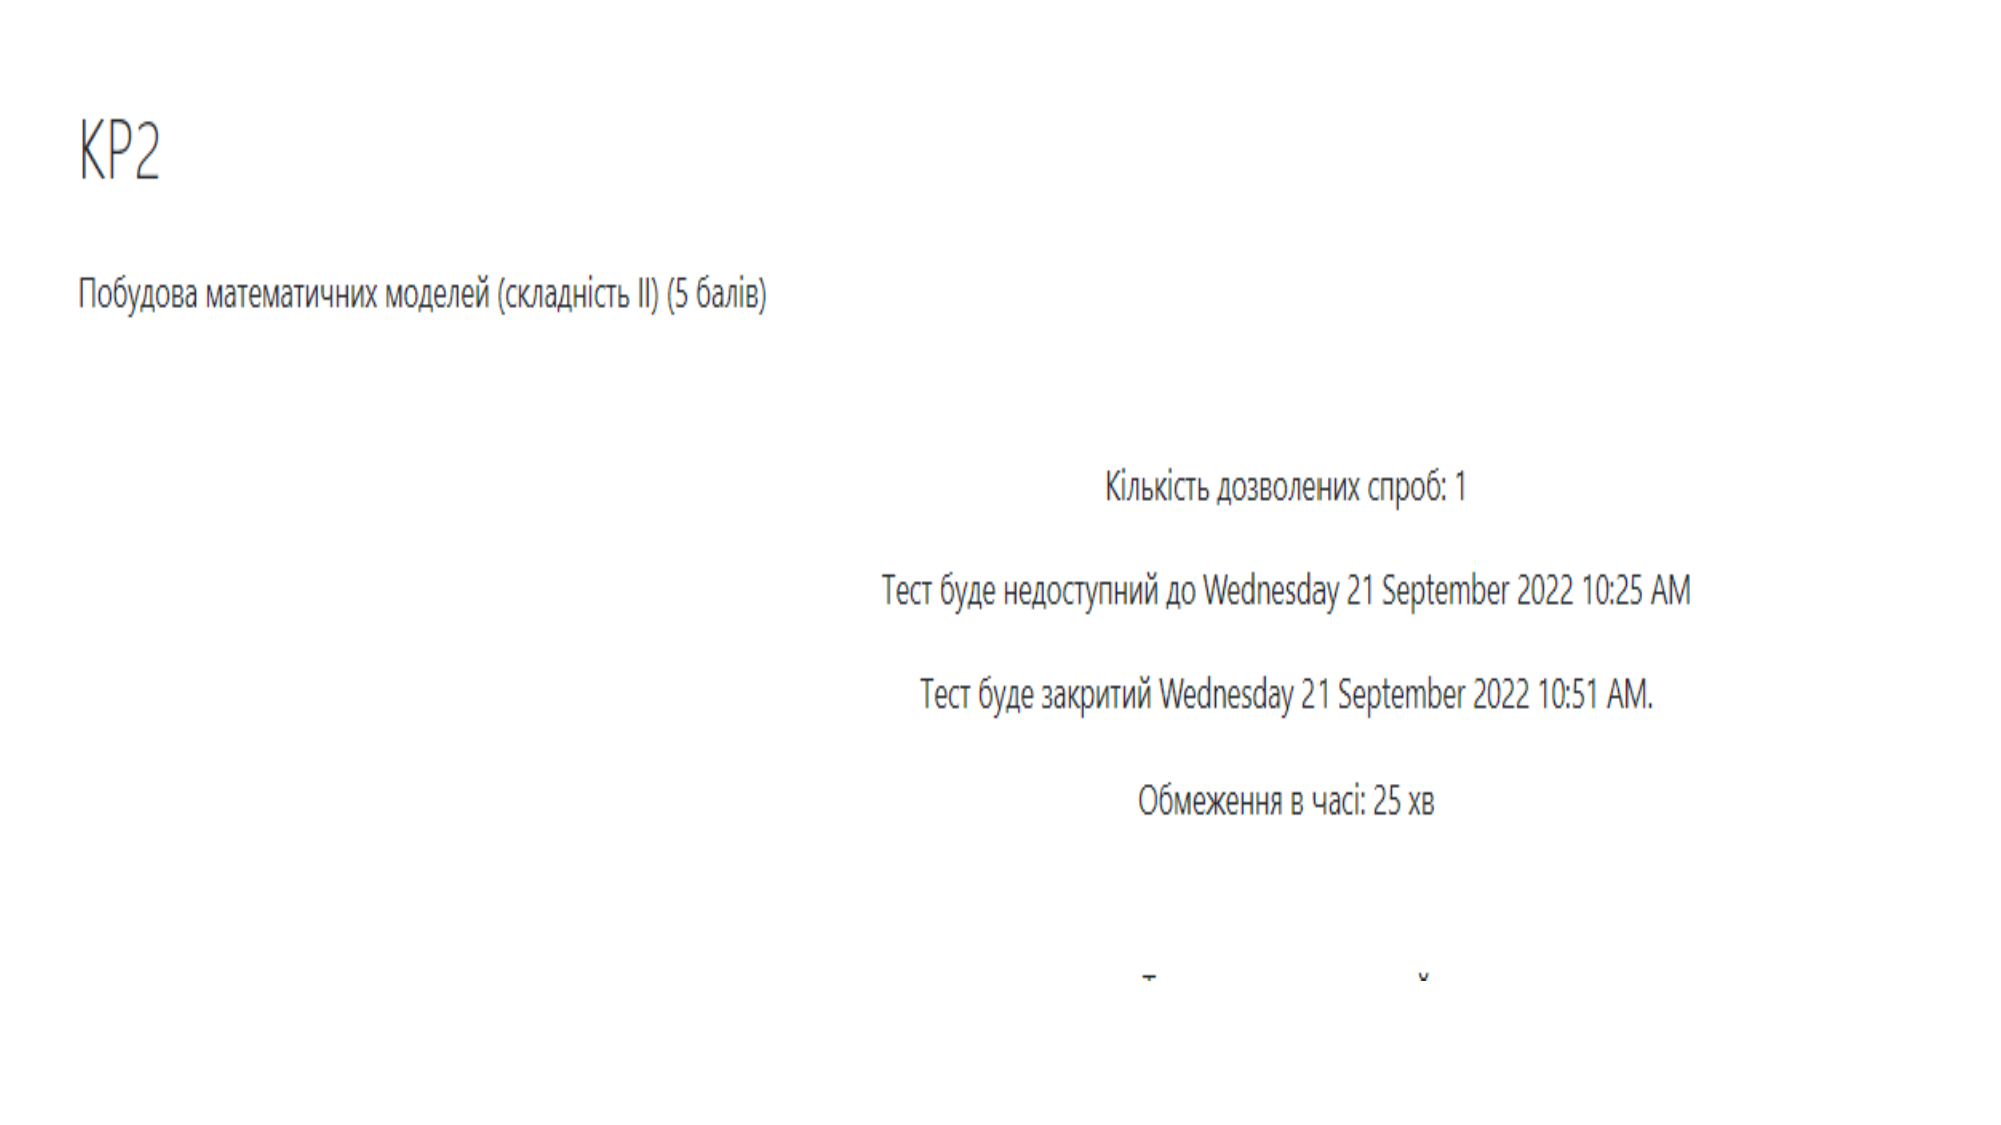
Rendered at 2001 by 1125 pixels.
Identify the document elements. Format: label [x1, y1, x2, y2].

picture [59, 63, 1941, 981]
